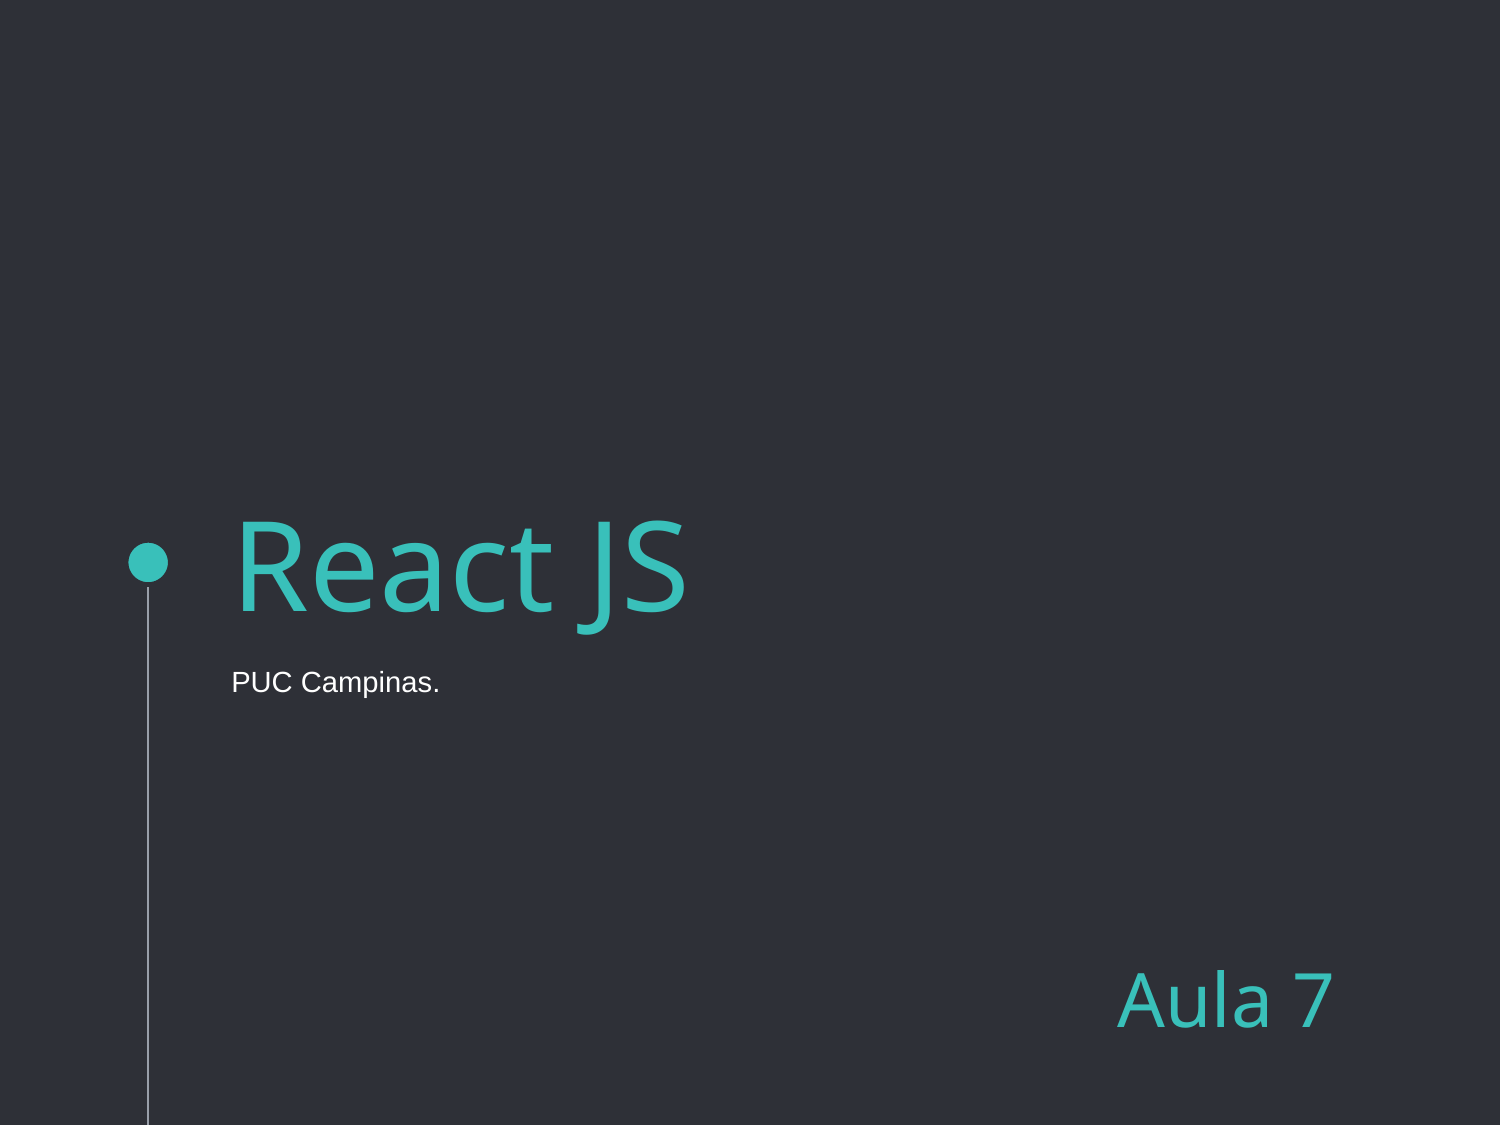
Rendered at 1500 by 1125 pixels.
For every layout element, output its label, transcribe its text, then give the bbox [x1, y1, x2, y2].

text_box Aula 7 [1102, 945, 1351, 1050]
title React JS [216, 471, 1313, 648]
text_box PUC Campinas. [216, 648, 1353, 726]
